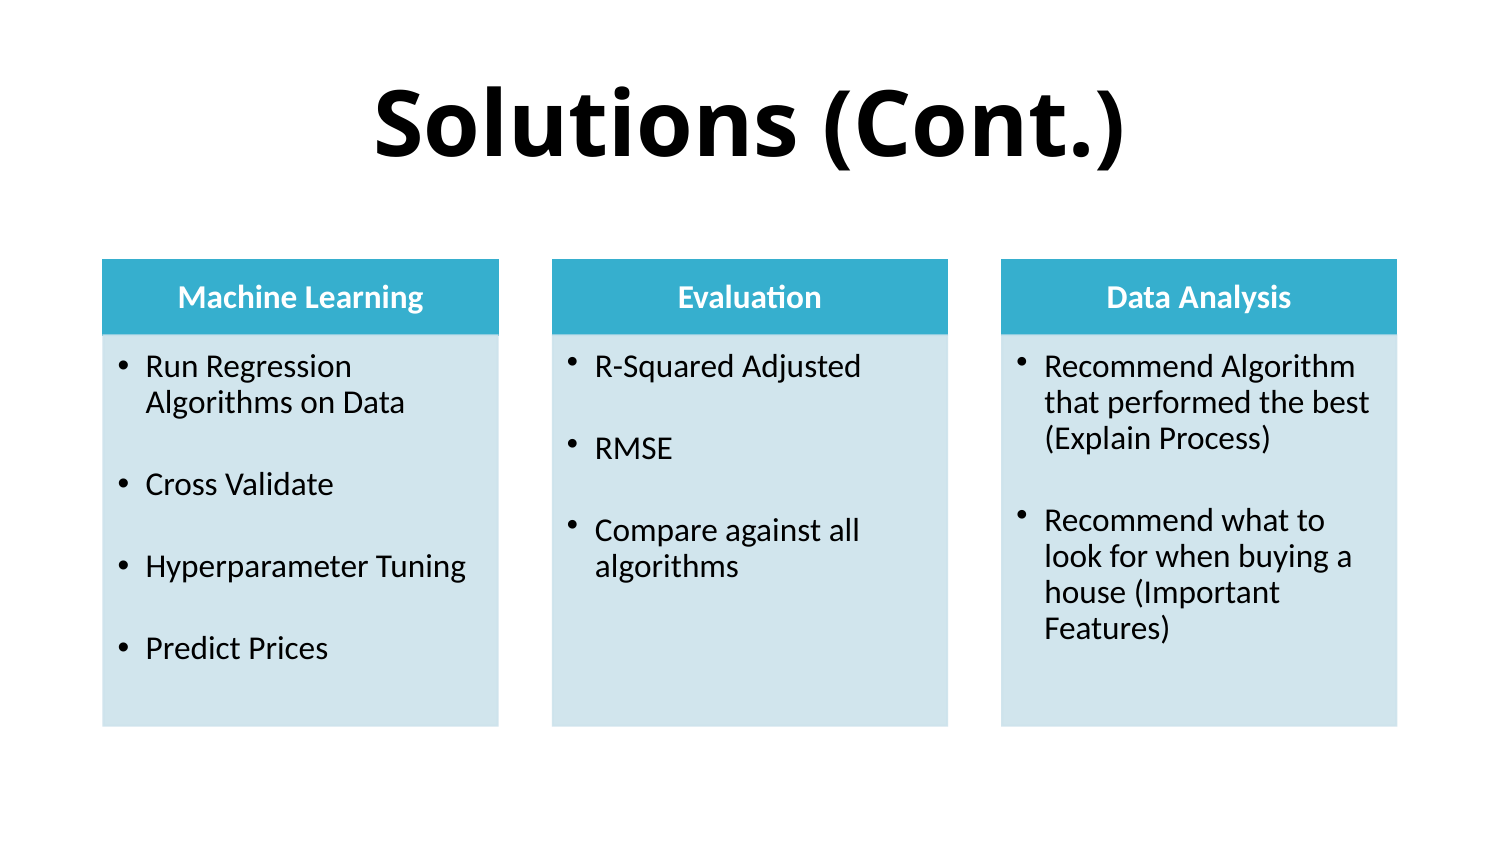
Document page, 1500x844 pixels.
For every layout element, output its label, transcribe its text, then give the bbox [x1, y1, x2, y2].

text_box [103, 224, 1397, 761]
title Solutions (Cont.) [103, 44, 1397, 208]
